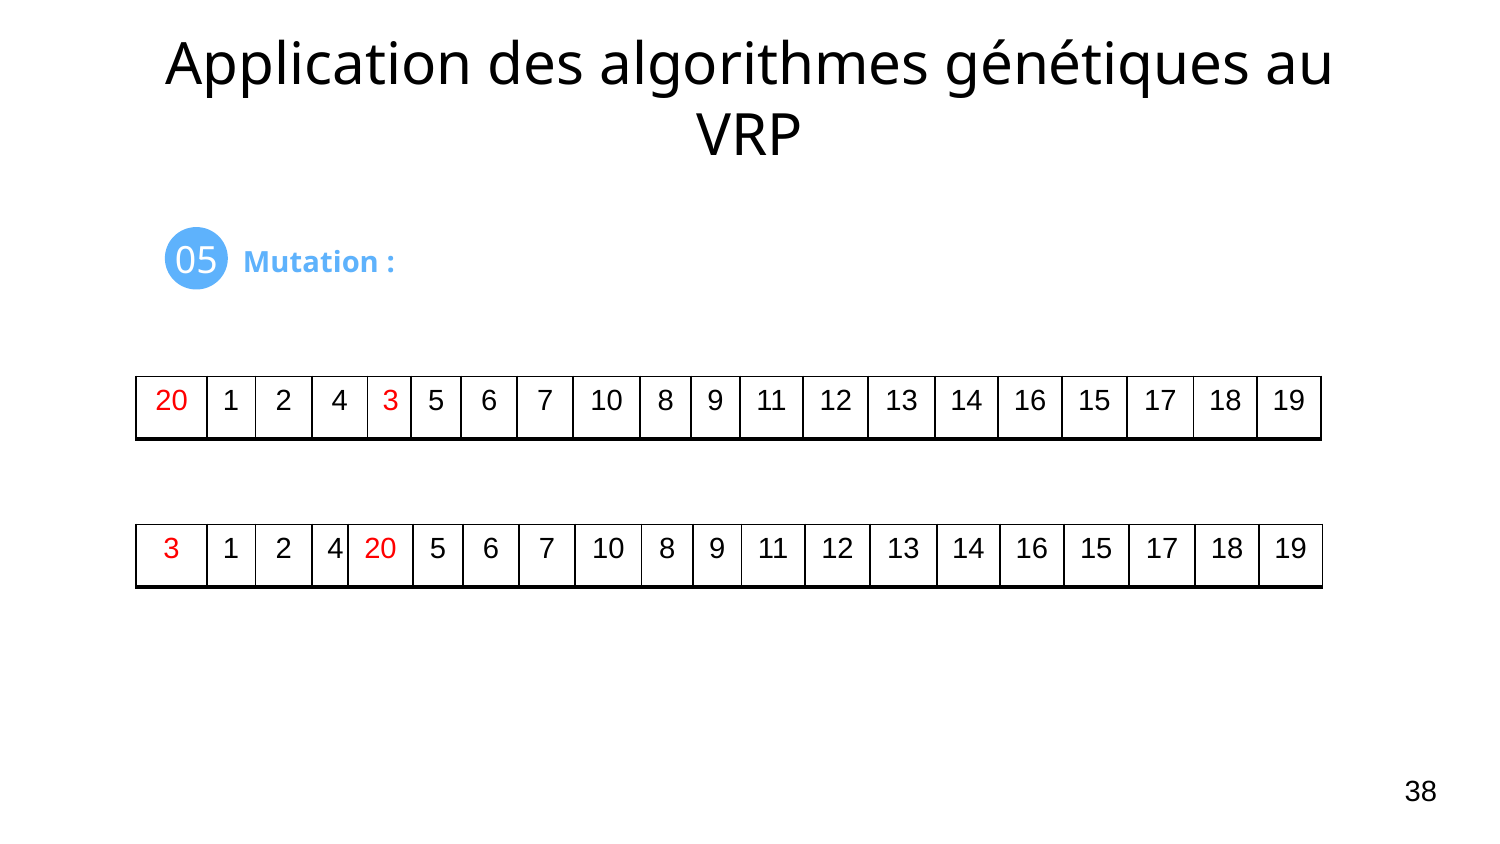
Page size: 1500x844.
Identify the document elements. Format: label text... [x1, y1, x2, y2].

table_header 14 [936, 377, 997, 437]
table_header 14 [938, 525, 999, 585]
table_header 18 [1196, 525, 1258, 585]
table_header 19 [1258, 377, 1320, 437]
table_header 3 [368, 377, 410, 437]
table_header 7 [520, 525, 574, 585]
table_header 10 [576, 525, 641, 585]
table_header 6 [462, 377, 516, 437]
table_header 5 [414, 525, 462, 585]
table_header 20 [349, 525, 412, 585]
table_header 2 [256, 525, 311, 585]
table_header 16 [1001, 525, 1063, 585]
table_header 15 [1065, 525, 1128, 585]
table_header 12 [804, 377, 867, 437]
table_header 16 [999, 377, 1061, 437]
table_header 7 [518, 377, 572, 437]
table_header 10 [574, 377, 639, 437]
table_header 17 [1130, 525, 1194, 585]
table_header 4 [313, 377, 367, 437]
table_header 13 [869, 377, 934, 437]
text_box Mutation : [227, 228, 542, 291]
table_header 11 [742, 525, 804, 585]
text_box Application des algorithmes génétiques au VRP [116, 57, 1384, 137]
table_header 17 [1128, 377, 1193, 437]
table_header 1 [208, 377, 255, 437]
table_header 20 [137, 377, 206, 437]
table_header 6 [464, 525, 518, 585]
table_header 5 [412, 377, 460, 437]
table_header 4 [313, 525, 347, 585]
table_header 9 [692, 377, 739, 437]
text_box 38 [1389, 764, 1480, 830]
text_box 05 [164, 227, 227, 290]
table_header 2 [256, 377, 311, 437]
table_header 1 [208, 525, 255, 585]
table_header 12 [806, 525, 869, 585]
table_header 18 [1194, 377, 1256, 437]
table_header 11 [741, 377, 802, 437]
table_header 8 [642, 525, 692, 585]
table_header 3 [137, 525, 206, 585]
table_header 9 [694, 525, 741, 585]
table_header 8 [641, 377, 690, 437]
table_header 15 [1063, 377, 1126, 437]
table_header 13 [871, 525, 936, 585]
table_header 19 [1260, 525, 1322, 585]
